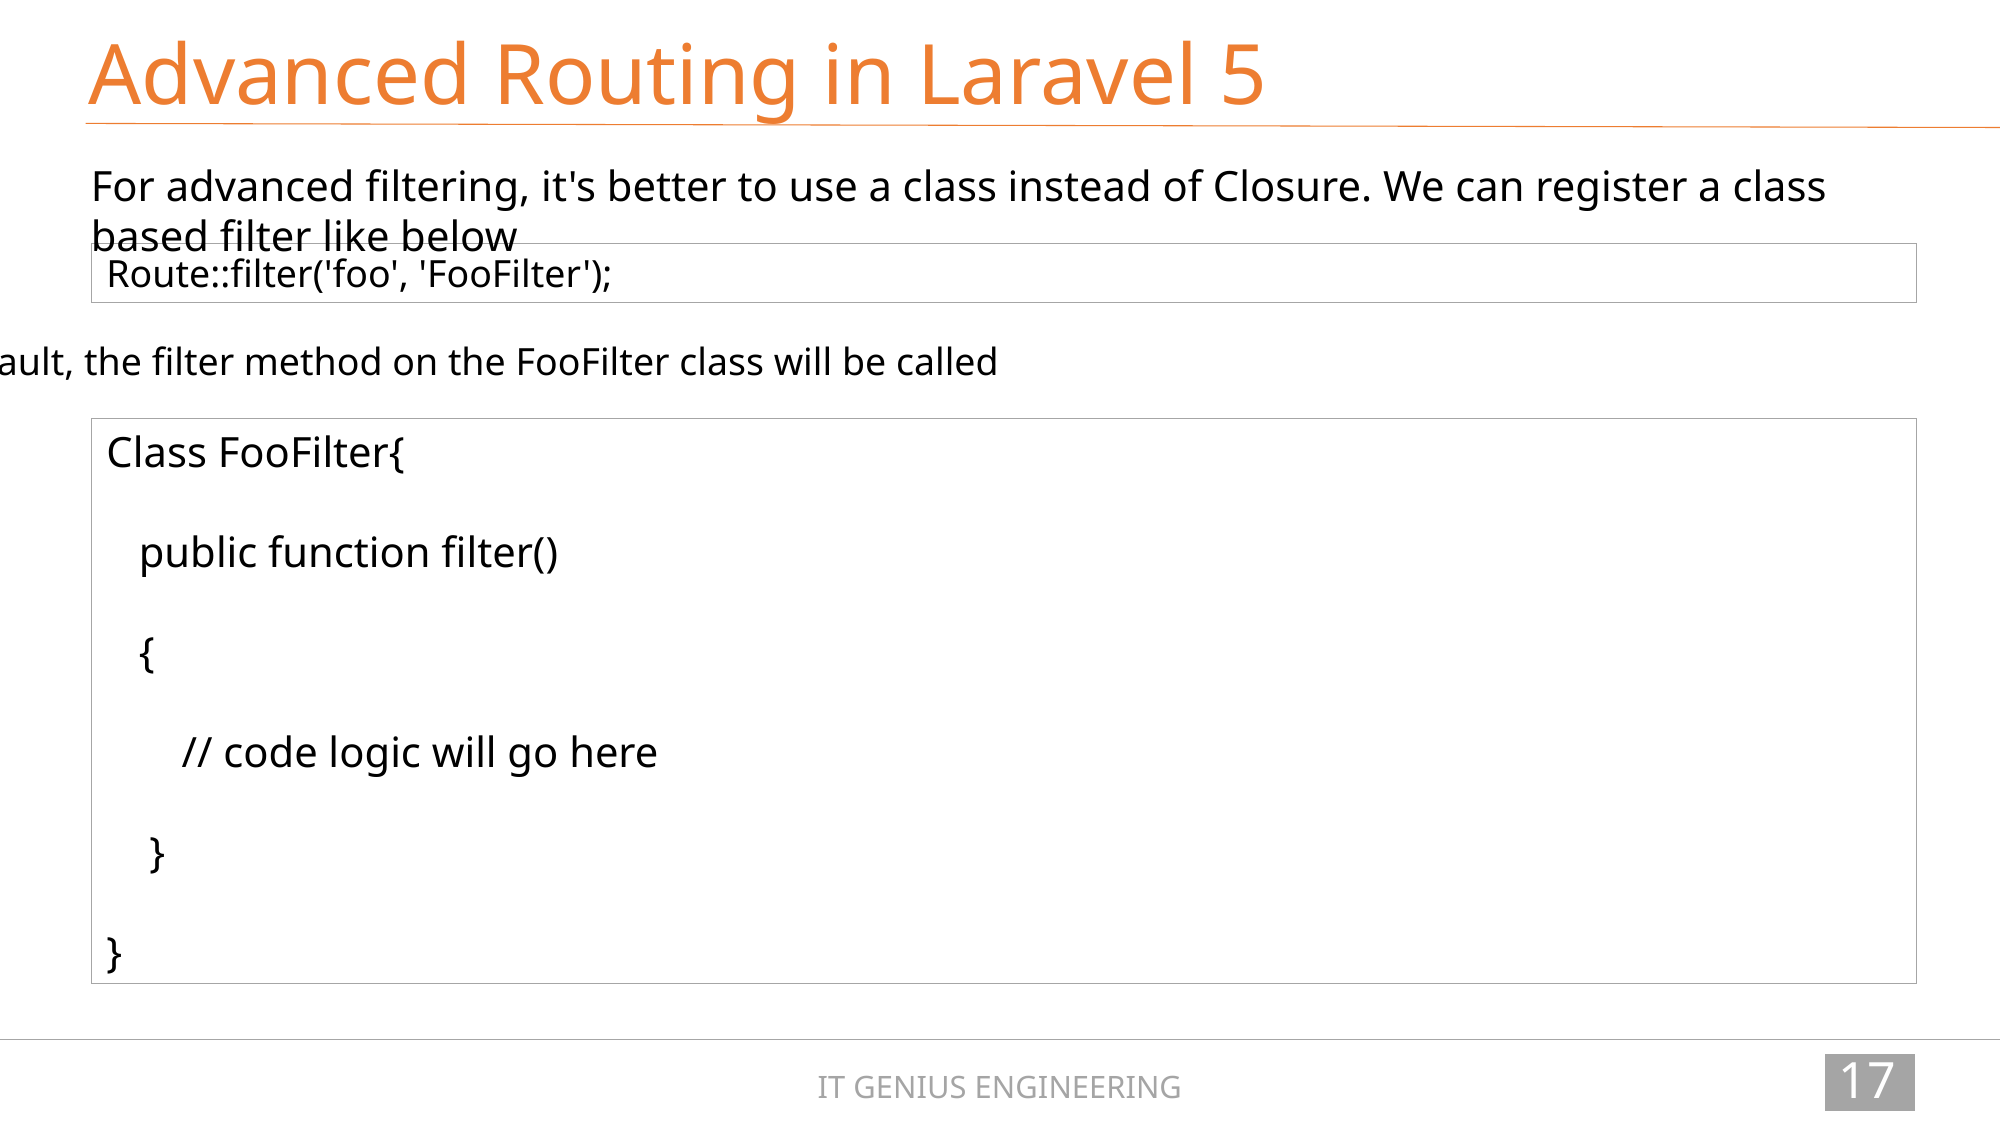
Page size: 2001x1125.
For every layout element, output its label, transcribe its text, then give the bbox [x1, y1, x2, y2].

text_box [85, 123, 2000, 128]
text_box Class FooFilter{ public function filter() { // code logic will go here } } [91, 418, 1917, 984]
slide_number 175 [1822, 1051, 1918, 1114]
text_box IT GENIUS ENGINEERING [576, 1064, 1424, 1113]
text_box By default, the filter method on the FooFilter class will be called [0, 330, 1015, 391]
text_box For advanced filtering, it's better to use a class instead of Closure. We can register a class based filter like below [76, 152, 1927, 268]
subtitle Advanced Routing in Laravel 5 [73, 25, 1943, 137]
text_box Route::filter('foo', 'FooFilter'); [91, 268, 1917, 303]
